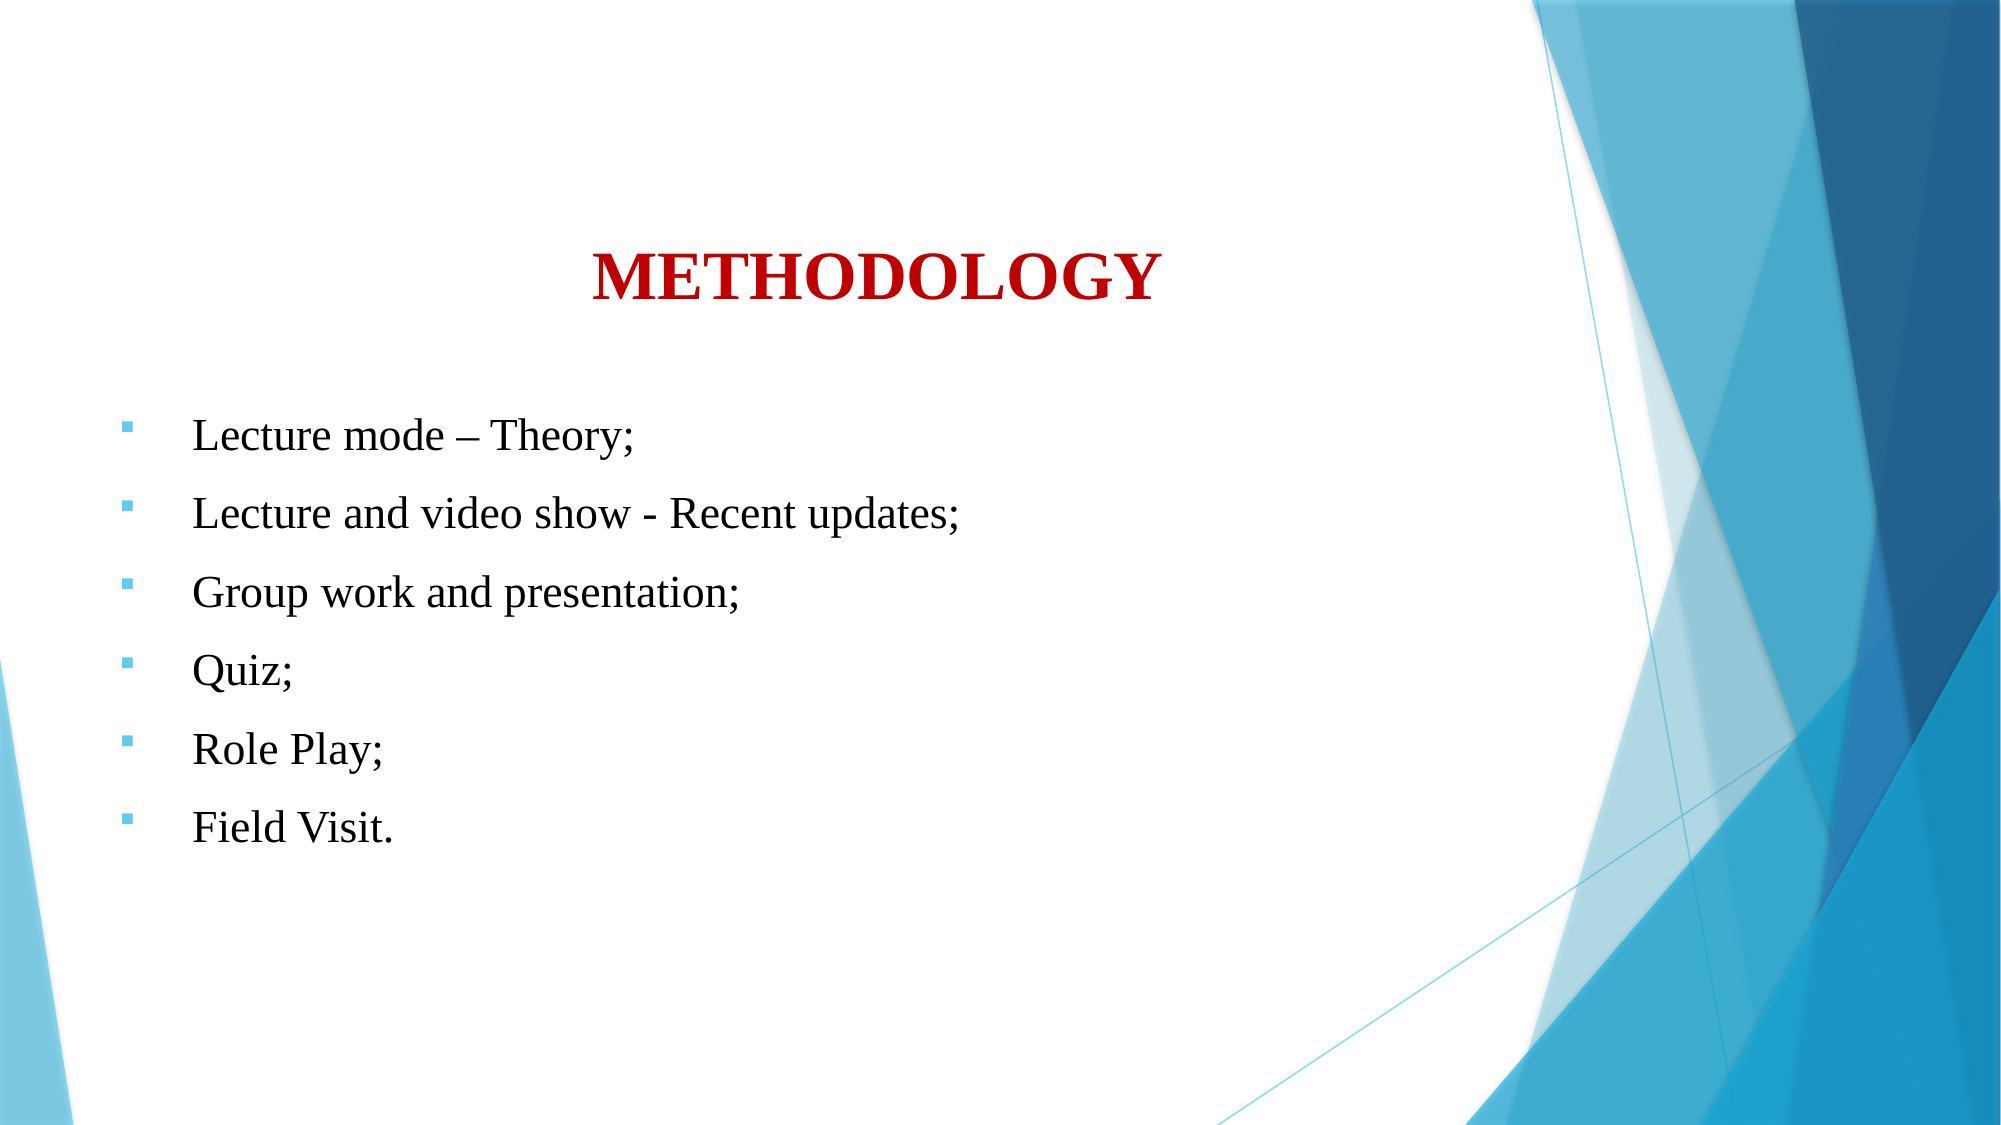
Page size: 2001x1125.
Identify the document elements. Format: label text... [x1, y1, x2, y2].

list Lecture mode – Theory; Lecture and video show - Recent updates; Group work and presentation; Quiz; Role Play; Field Visit. [60, 373, 1711, 898]
title METHODOLOGY [60, 222, 1711, 322]
